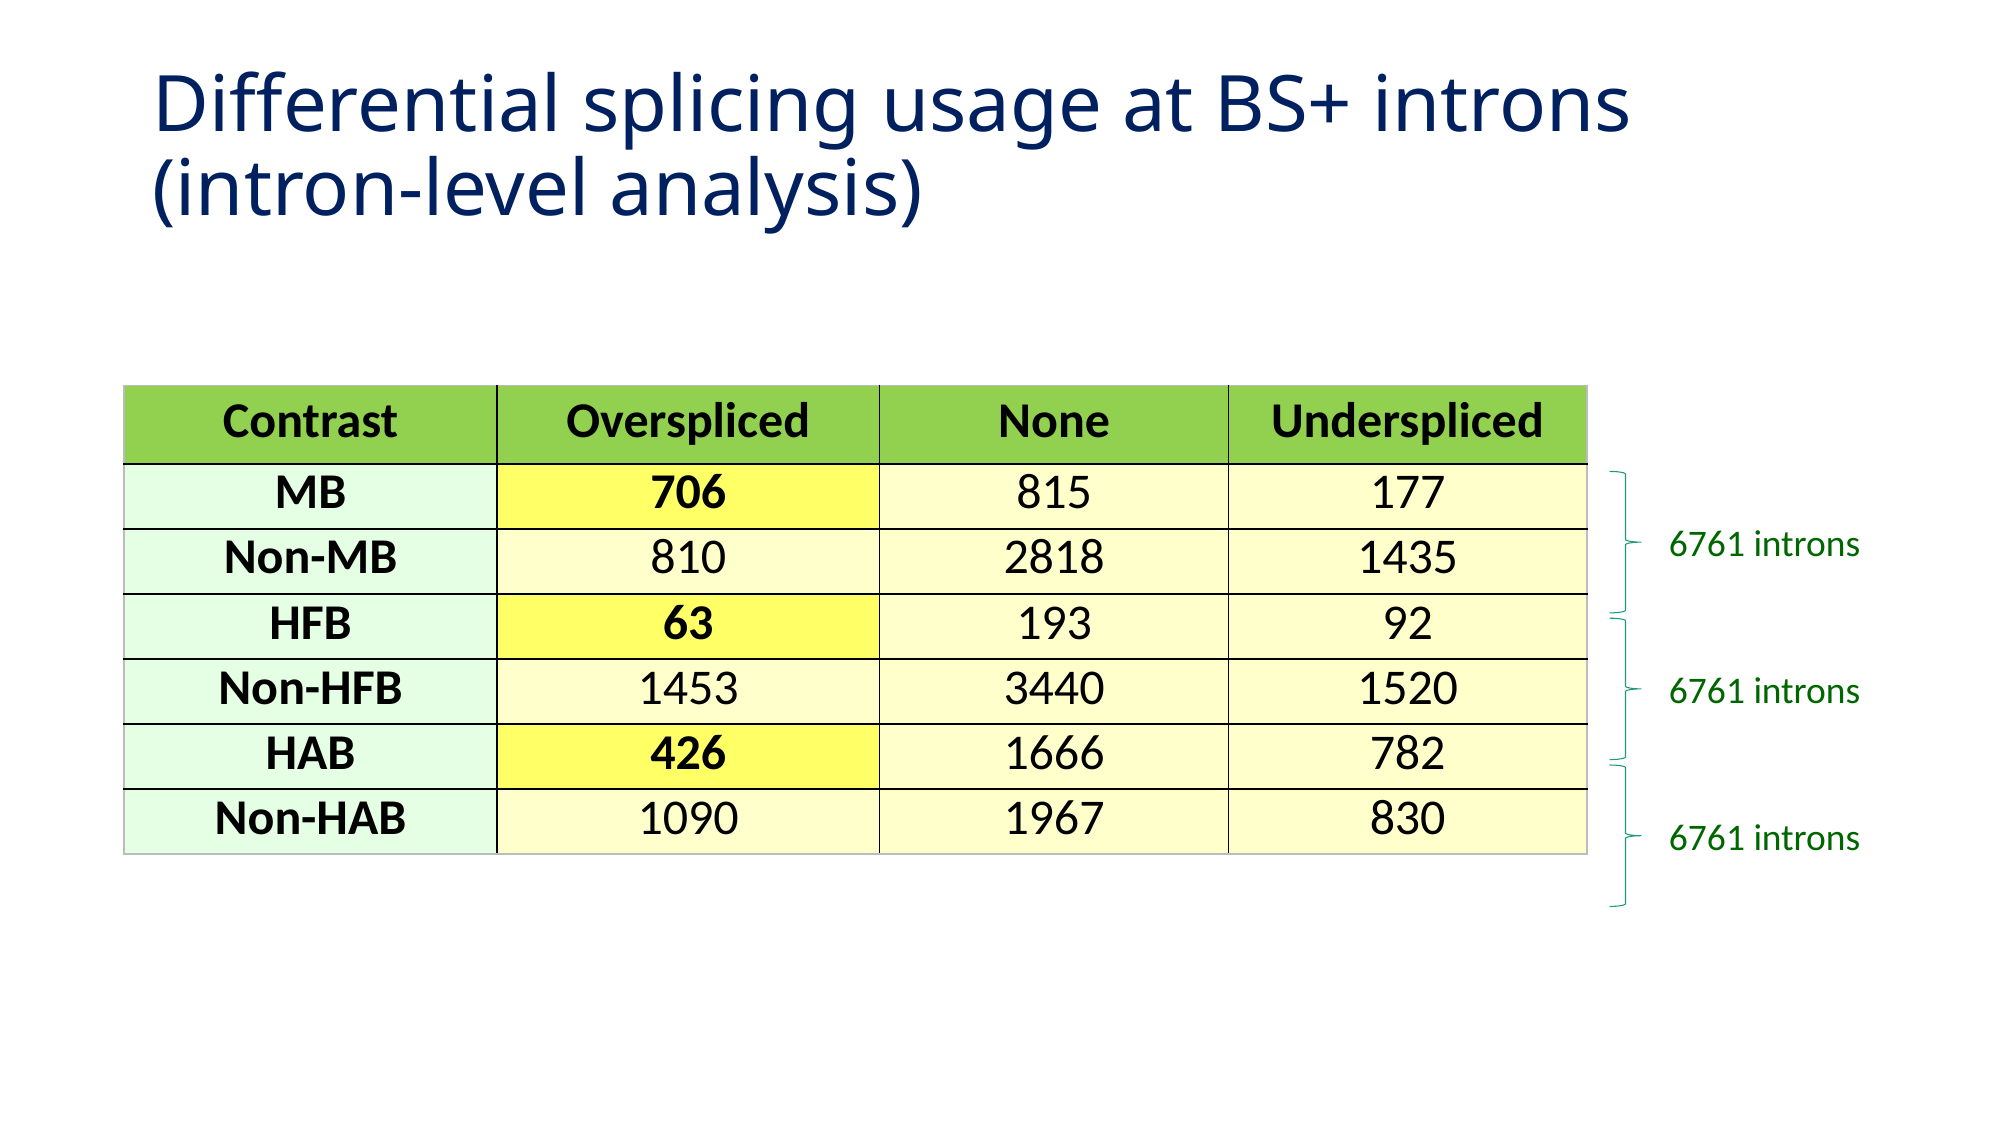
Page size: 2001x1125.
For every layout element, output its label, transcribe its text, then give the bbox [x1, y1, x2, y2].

table_cell 1453 [498, 660, 879, 723]
table_header Underspliced [1229, 386, 1586, 463]
table_cell Non-HFB [125, 660, 496, 723]
text_box 6761 introns [1654, 511, 1876, 572]
table_cell 1090 [498, 790, 879, 853]
text_box 6761 introns [1654, 805, 1876, 866]
table_cell 92 [1229, 595, 1586, 658]
table_header Contrast [125, 386, 496, 463]
table_cell 177 [1229, 465, 1586, 528]
table_cell 1666 [880, 725, 1228, 788]
table_header Overspliced [498, 386, 879, 463]
table_cell 63 [498, 595, 879, 658]
table_cell MB [125, 465, 496, 528]
table_cell 782 [1229, 725, 1586, 788]
table_cell 815 [880, 465, 1228, 528]
table_header None [880, 386, 1228, 463]
table_cell Non-MB [125, 530, 496, 593]
text_box 6761 introns [1654, 658, 1876, 719]
table_cell 193 [880, 595, 1228, 658]
table_cell Non-HAB [125, 790, 496, 853]
text_box [1609, 617, 1642, 761]
table_cell 810 [498, 530, 879, 593]
table_cell HAB [125, 725, 496, 788]
table_cell HFB [125, 595, 496, 658]
title Differential splicing usage at BS+ introns (intron-level analysis) [137, 54, 1863, 242]
table_cell 3440 [880, 660, 1228, 723]
table_cell 1520 [1229, 660, 1586, 723]
table_cell 2818 [880, 530, 1228, 593]
table_cell 1967 [880, 790, 1228, 853]
text_box [1609, 470, 1642, 614]
table_cell 426 [498, 725, 879, 788]
table_cell 706 [498, 465, 879, 528]
table_cell 830 [1229, 790, 1586, 853]
text_box [1609, 764, 1642, 907]
table_cell 1435 [1229, 530, 1586, 593]
